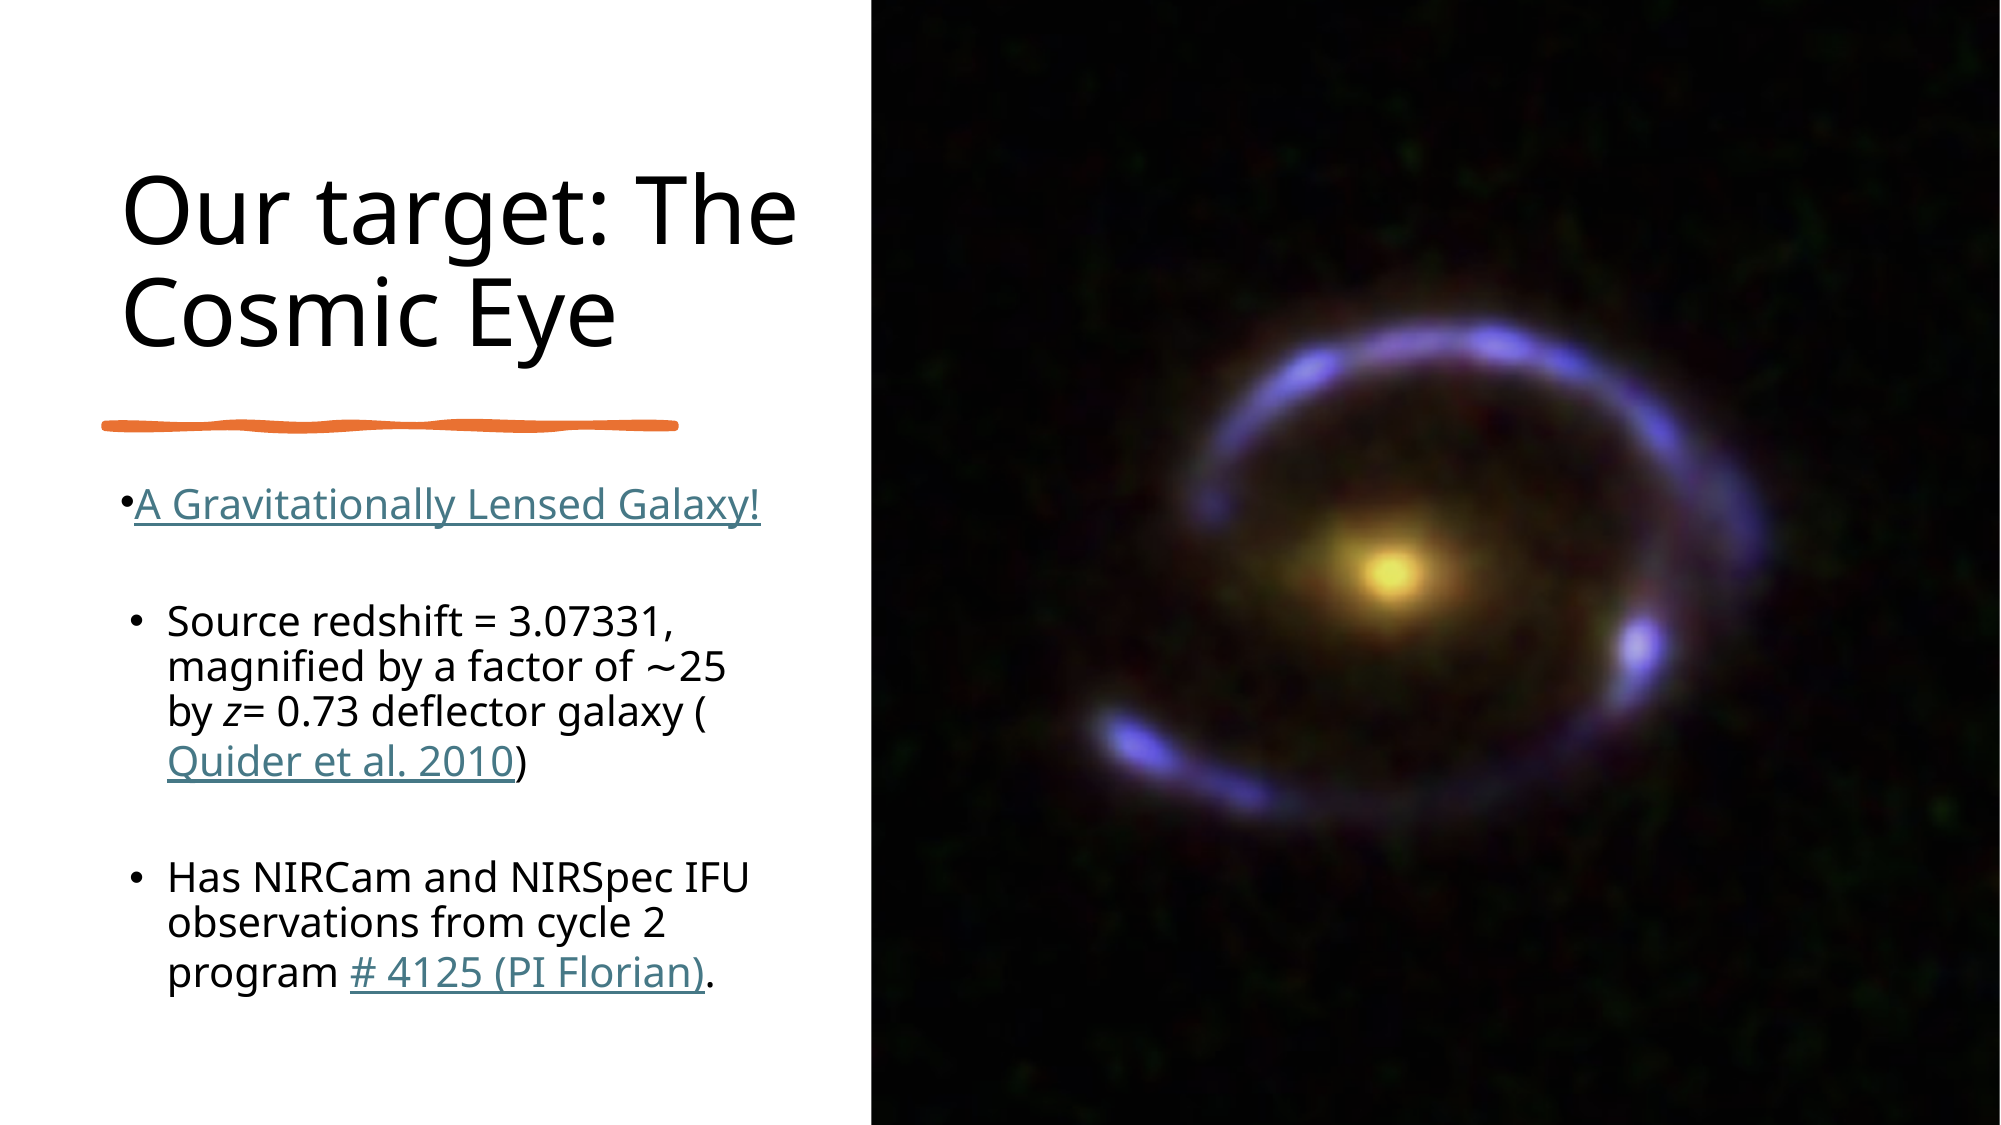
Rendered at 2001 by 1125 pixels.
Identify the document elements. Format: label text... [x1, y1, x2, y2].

text_box [0, 0, 870, 1125]
title Our target: The Cosmic Eye [105, 53, 822, 375]
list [870, 0, 2000, 1125]
text_box A Gravitationally Lensed Galaxy! Source redshift = 3.07331, magnified by a factor of ∼25 by z= 0.73 deflector galaxy (Quider et al. 2010) Has NIRCam and NIRSpec IFU observations from cycle 2 program # 4125 (PI Florian). [104, 471, 802, 1016]
text_box [103, 420, 677, 432]
